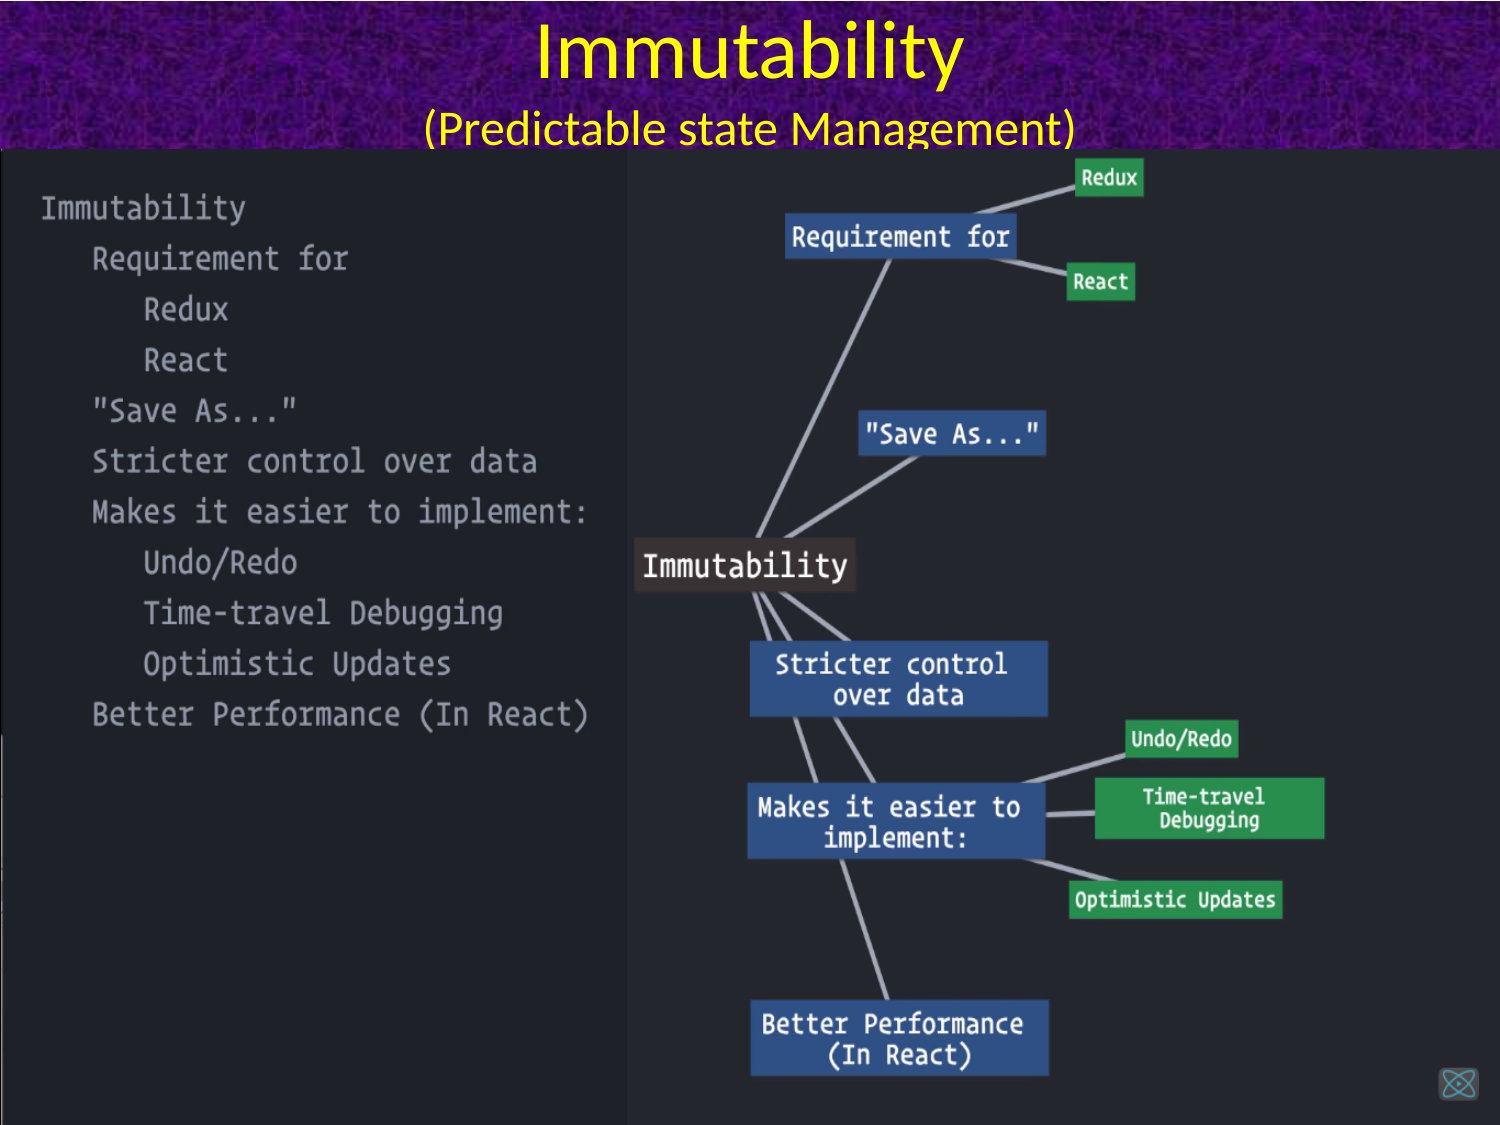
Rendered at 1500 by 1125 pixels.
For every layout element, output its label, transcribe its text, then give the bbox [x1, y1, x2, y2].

title Immutability (Predictable state Management) [0, 1, 1500, 149]
picture [0, 149, 1500, 1125]
